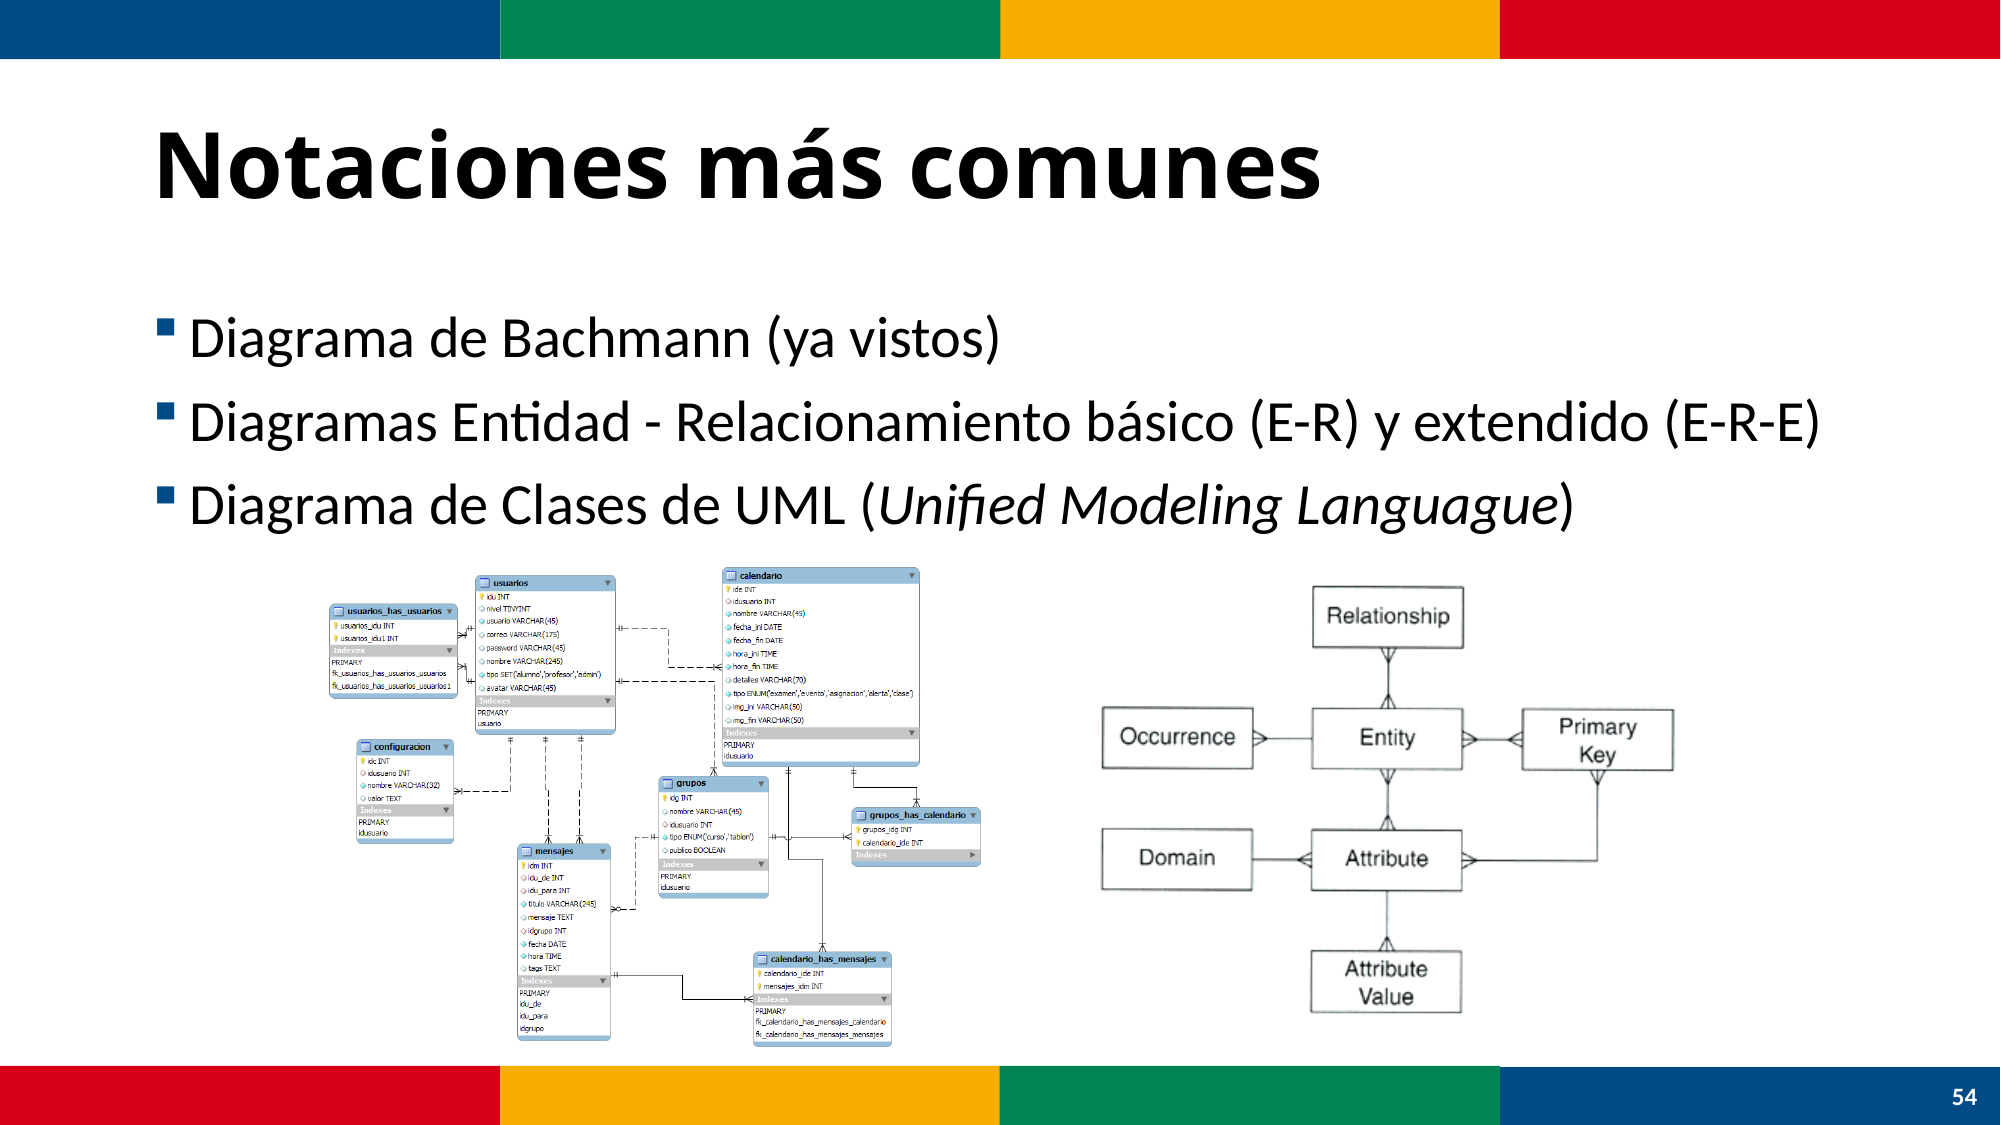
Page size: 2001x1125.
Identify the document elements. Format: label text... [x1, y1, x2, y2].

list Diagrama de Bachmann (ya vistos) Diagramas Entidad - Relacionamiento básico (E-R) y extendido (E-R-E) Diagrama de Clases de UML (Unified Modeling Languague) [137, 299, 1863, 1014]
title Notaciones más comunes [137, 59, 1863, 278]
slide_number 54 [1930, 1065, 2000, 1125]
picture [329, 567, 981, 1047]
picture [1078, 553, 1708, 1024]
